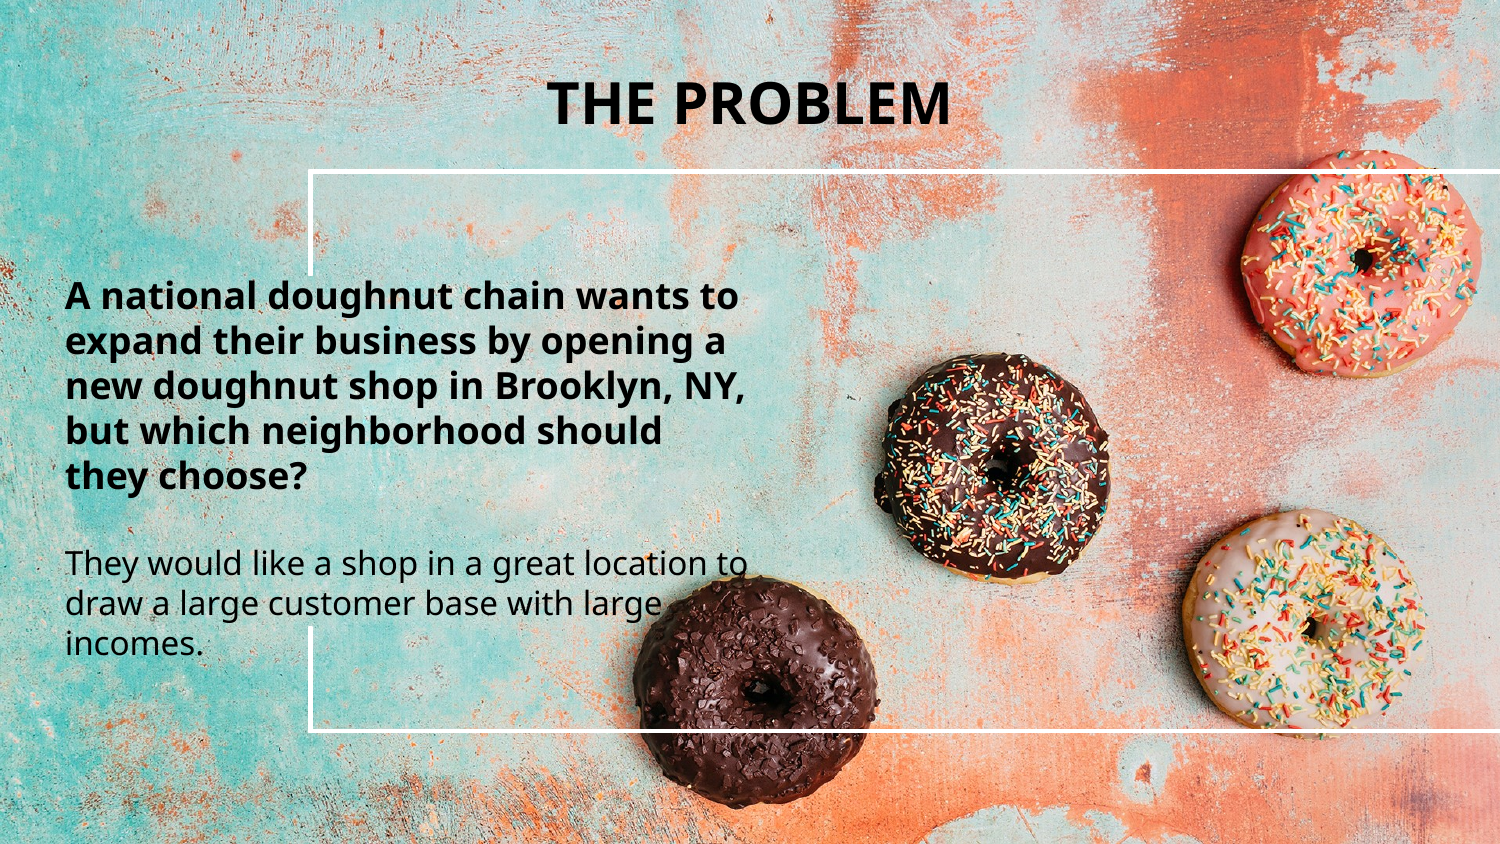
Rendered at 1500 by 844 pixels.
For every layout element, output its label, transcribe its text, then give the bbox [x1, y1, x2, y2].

picture [0, 0, 1500, 844]
text_box THE PROBLEM [80, 88, 1420, 152]
subtitle A national doughnut chain wants to expand their business by opening a new doughnut shop in Brooklyn, NY, but which neighborhood should they choose? They would like a shop in a great location to draw a large customer base with large incomes. [49, 406, 772, 528]
